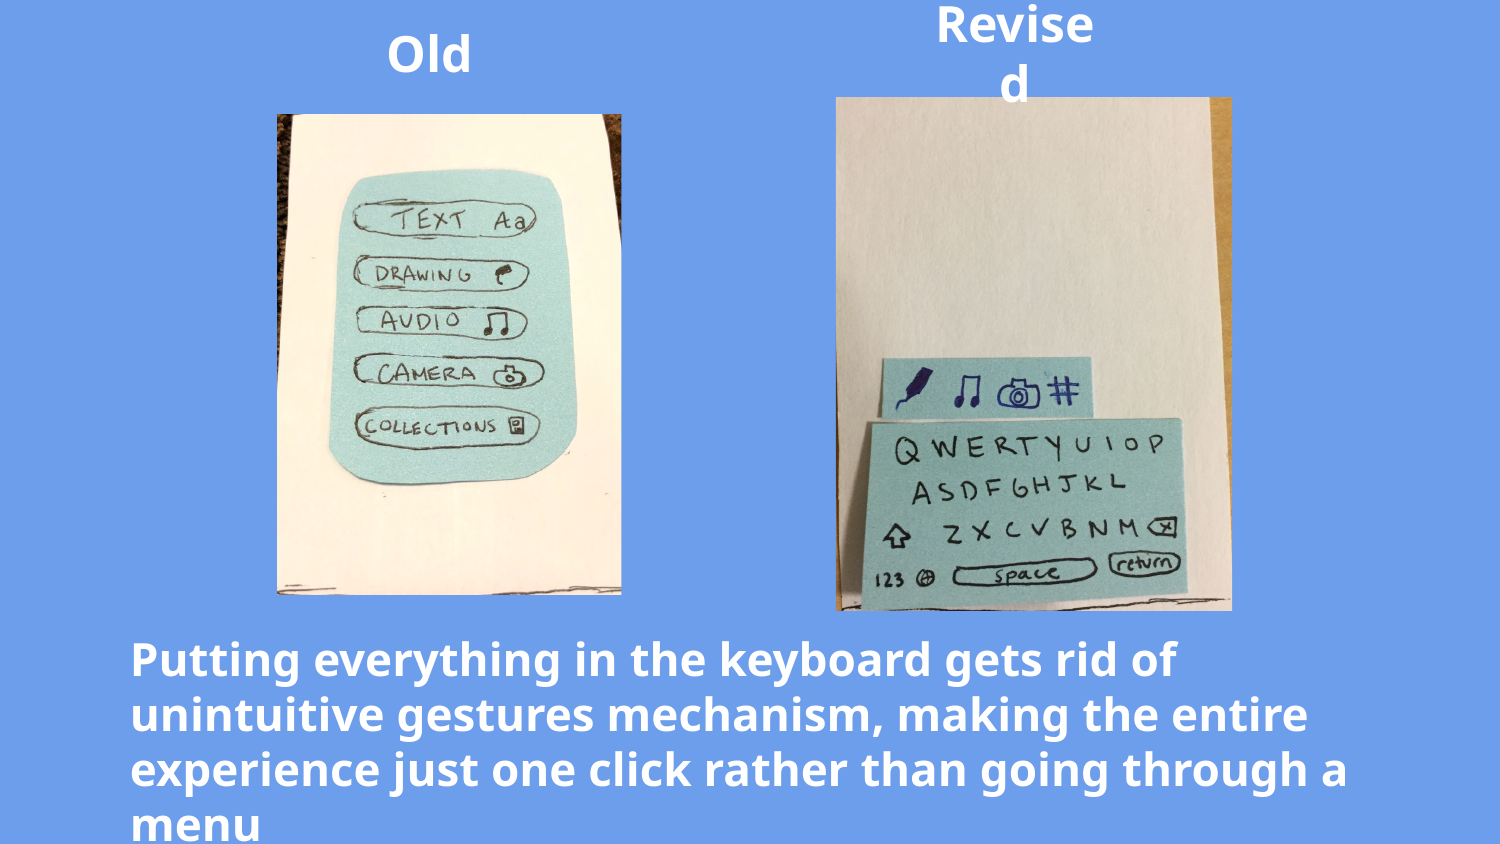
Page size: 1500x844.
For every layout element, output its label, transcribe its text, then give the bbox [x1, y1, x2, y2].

picture [835, 97, 1233, 611]
text_box Putting everything in the keyboard gets rid of unintuitive gestures mechanism, making the entire experience just one click rather than going through a menu [115, 616, 1385, 781]
text_box Old [368, 13, 492, 93]
picture [276, 114, 622, 595]
text_box Revised [905, 13, 1125, 93]
